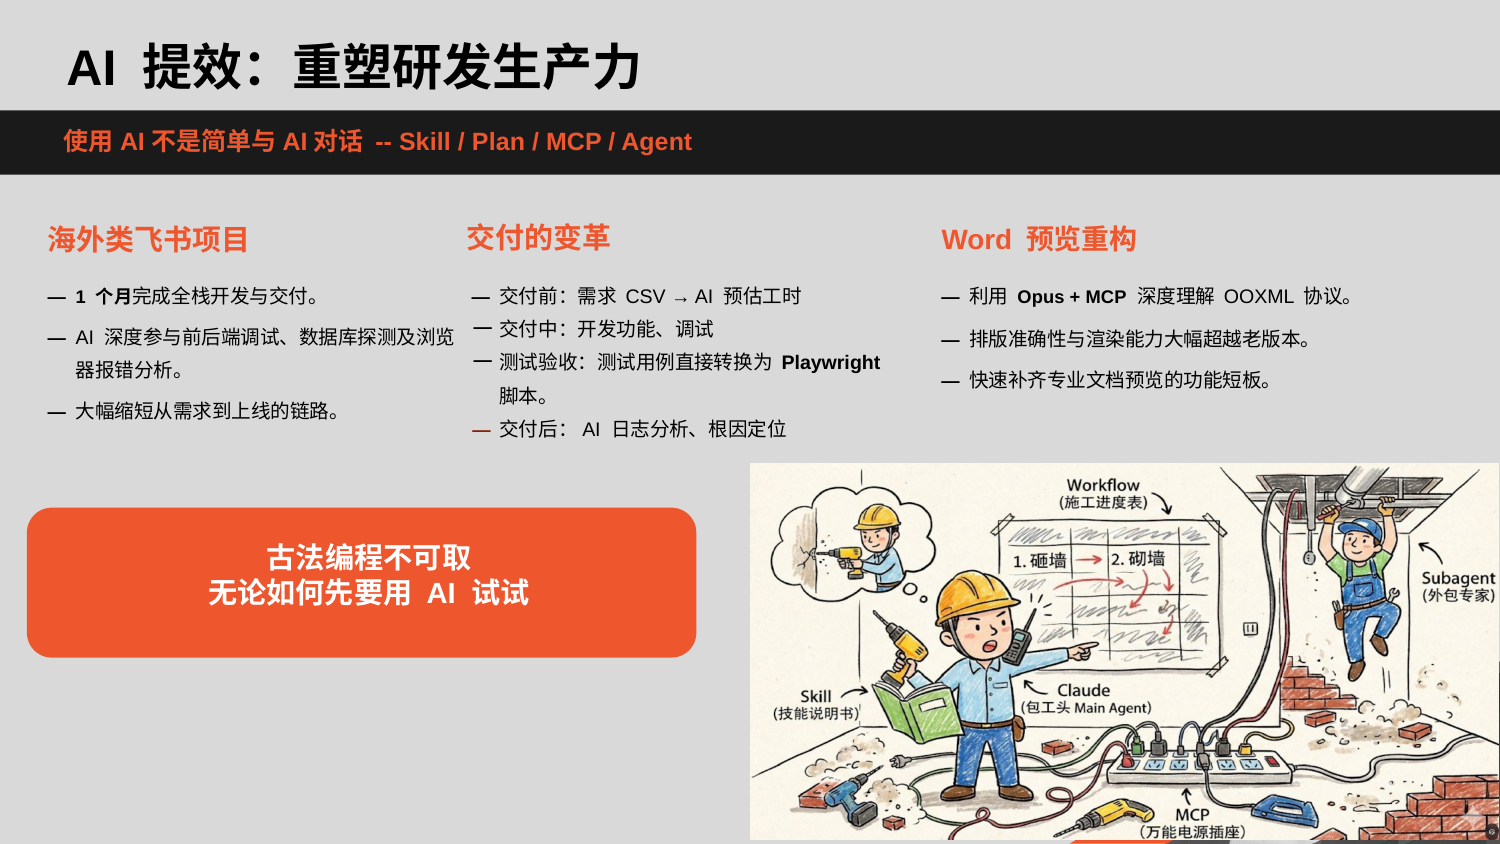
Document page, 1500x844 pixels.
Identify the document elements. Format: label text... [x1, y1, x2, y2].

text_box — [47, 273, 67, 308]
text_box — [473, 336, 493, 371]
text_box — [941, 273, 961, 308]
text_box 快速补齐专业文档预览的功能短板。 [961, 357, 1283, 392]
text_box Word 预览重构 [941, 217, 1143, 257]
text_box 大幅缩短从需求到上线的链路。 [67, 389, 350, 423]
text_box — [941, 317, 961, 351]
picture [749, 463, 1500, 844]
text_box 海外类飞书项目 [47, 217, 253, 257]
title AI 提效：重塑研发生产力 [66, 21, 1396, 111]
text_box 排版准确性与渲染能力大幅超越老版本。 [961, 317, 1322, 351]
text_box 利用 Opus + MCP 深度理解 OOXML 协议。 [961, 273, 1361, 308]
text_box [26, 507, 697, 659]
text_box [0, 110, 1500, 175]
text_box — [47, 389, 67, 423]
text_box — [473, 304, 493, 336]
text_box — [941, 357, 961, 392]
text_box AI 深度参与前后端调试、数据库探测及浏览器报错分析。 [47, 314, 467, 382]
text_box 交付前：需求 CSV → AI 预估工时 交付中：开发功能、调试 测试验收：测试用例直接转换为 Playwright 脚本。 交付后：AI 日志分析、根因定位 [471, 273, 909, 476]
text_box — [472, 406, 491, 441]
text_box 使用AI不是简单与AI对话 -- Skill / Plan / MCP / Agent [63, 121, 701, 156]
text_box 古法编程不可取 无论如何先要用 AI 试试 [64, 531, 674, 618]
text_box 1 个月完成全栈开发与交付。 [67, 273, 325, 308]
text_box — [471, 273, 491, 308]
text_box — [47, 314, 67, 349]
text_box 交付的变革 [466, 215, 613, 256]
